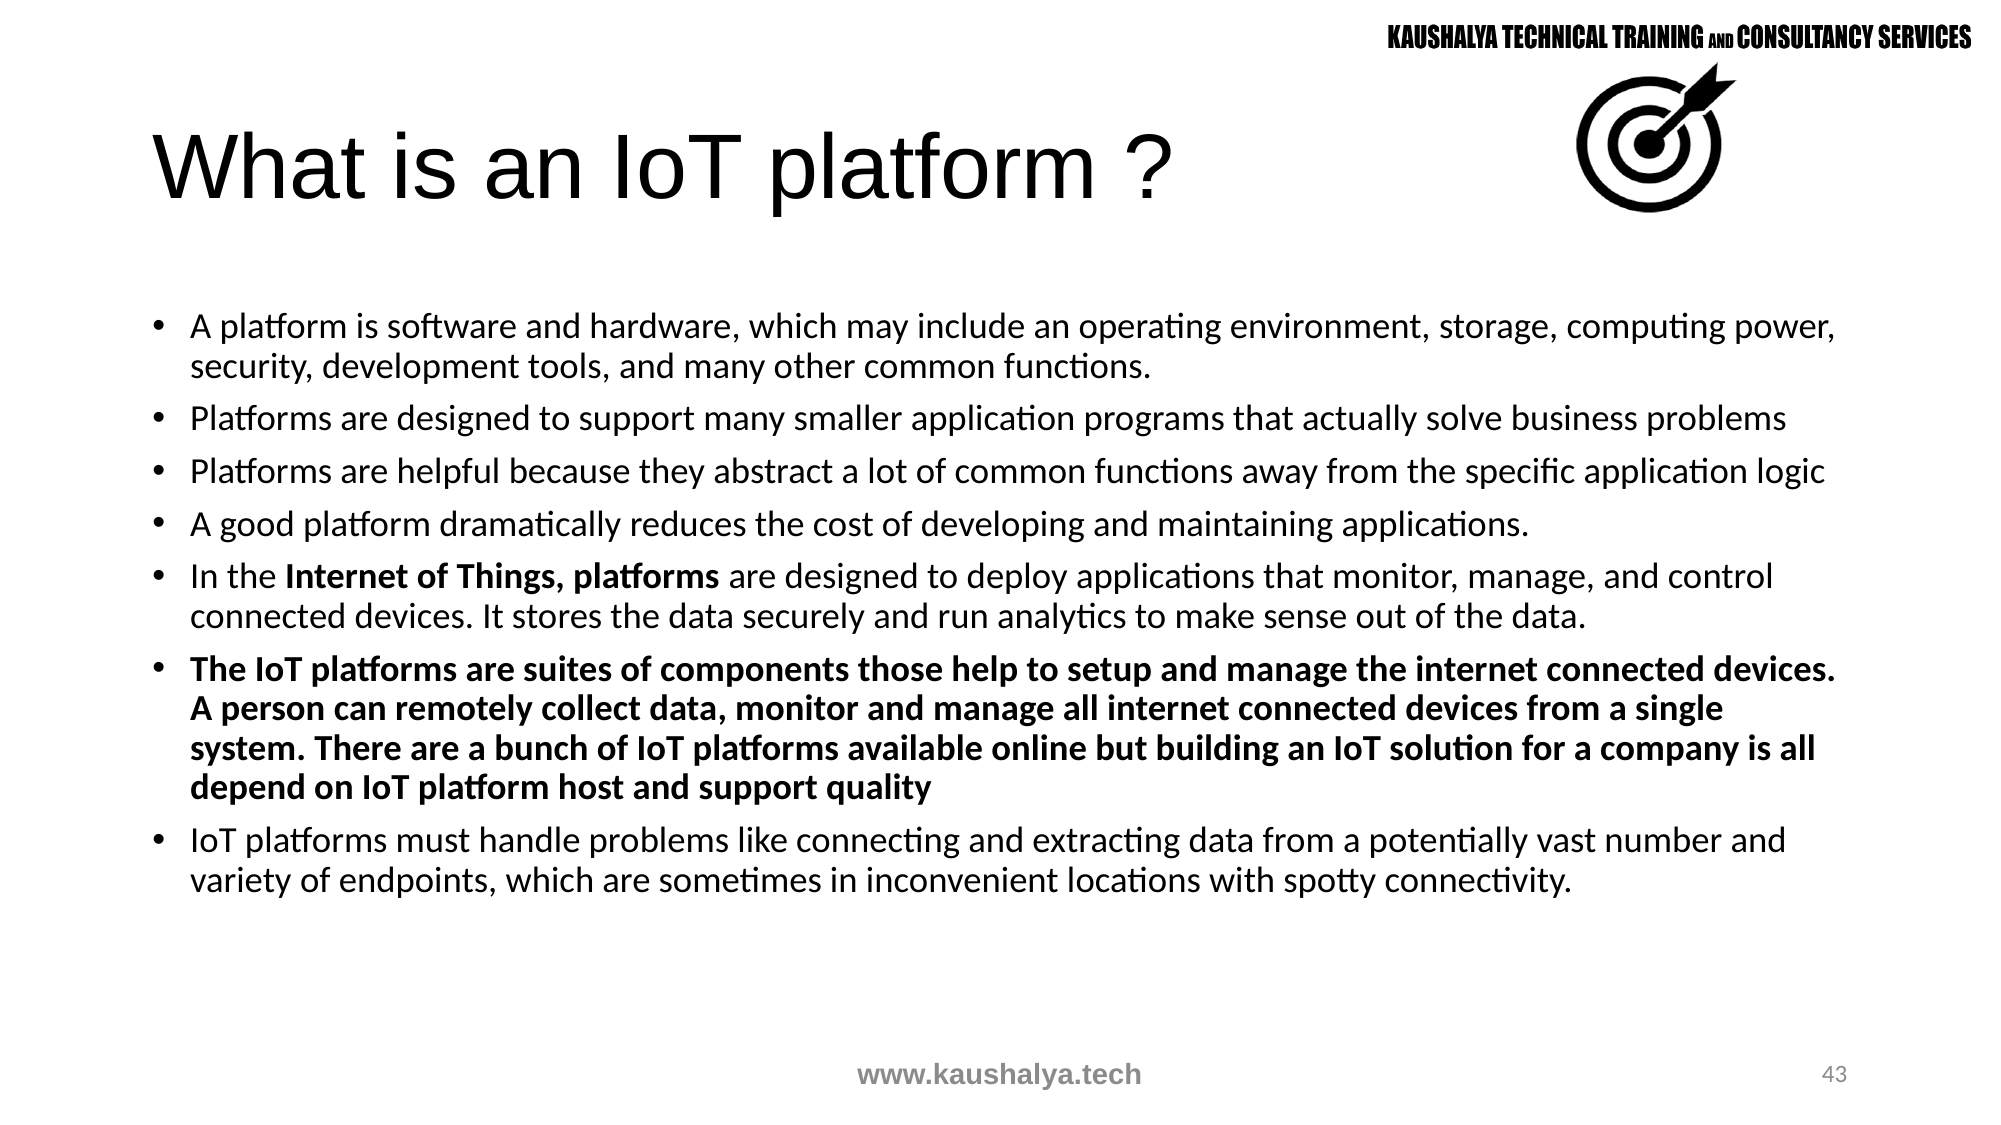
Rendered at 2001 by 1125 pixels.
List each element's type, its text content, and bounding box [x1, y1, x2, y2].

picture [1358, 2, 1997, 221]
title What is an IoT platform ? [137, 59, 1863, 278]
footer www.kaushalya.tech [662, 1042, 1338, 1103]
slide_number 43 [1412, 1042, 1863, 1103]
list A platform is software and hardware, which may include an operating environment, storage, computing power, security, development tools, and many other common functions. Platforms are designed to support many smaller application programs that actually solve business problems Platforms are helpful because they abstract a lot of common functions away from the specific application logic A good platform dramatically reduces the cost of developing and maintaining applications. In the Internet of Things, platforms are designed to deploy applications that monitor, manage, and control connected devices. It stores the data securely and run analytics to make sense out of the data. The IoT platforms are suites of components those help to setup and manage the internet connected devices. A person can remotely collect data, monitor and manage all internet connected devices from a single system. There are a bunch of IoT platforms available online but building an IoT solution for a company is all depend on IoT platform host and support quality IoT platforms must handle problems like connecting and extracting data from a potentially vast number and variety of endpoints, which are sometimes in inconvenient locations with spotty connectivity. [137, 299, 1863, 1014]
